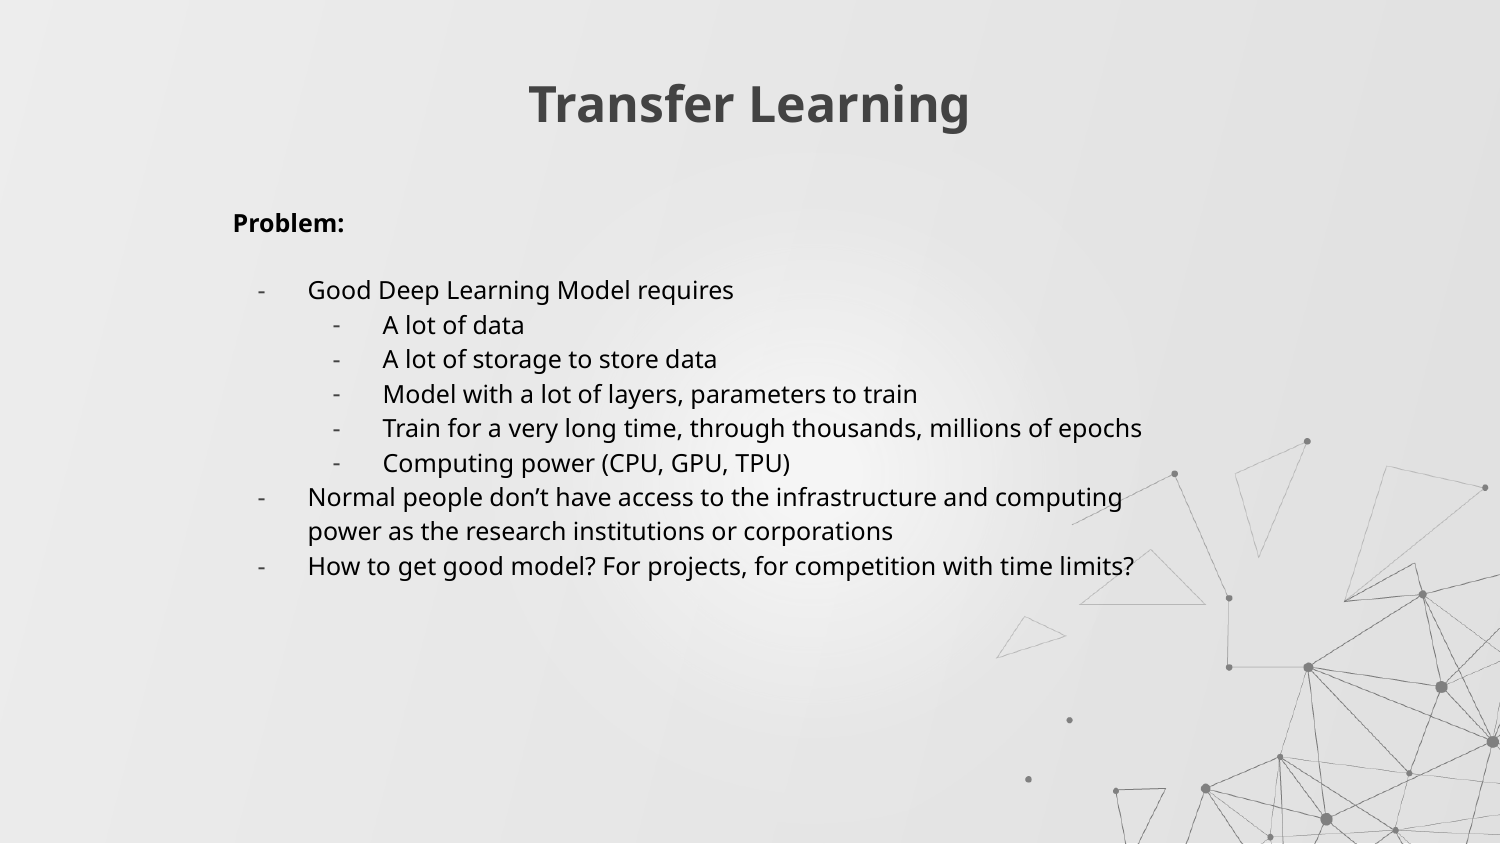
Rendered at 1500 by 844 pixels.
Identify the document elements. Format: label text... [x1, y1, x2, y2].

picture [0, 0, 1500, 844]
list Problem: Good Deep Learning Model requires A lot of data A lot of storage to store data Model with a lot of layers, parameters to train Train for a very long time, through thousands, millions of epochs Computing power (CPU, GPU, TPU) Normal people don’t have access to the infrastructure and computing power as the research institutions or corporations How to get good model? For projects, for competition with time limits? [142, 187, 1187, 764]
title Transfer Learning [322, 57, 1178, 187]
